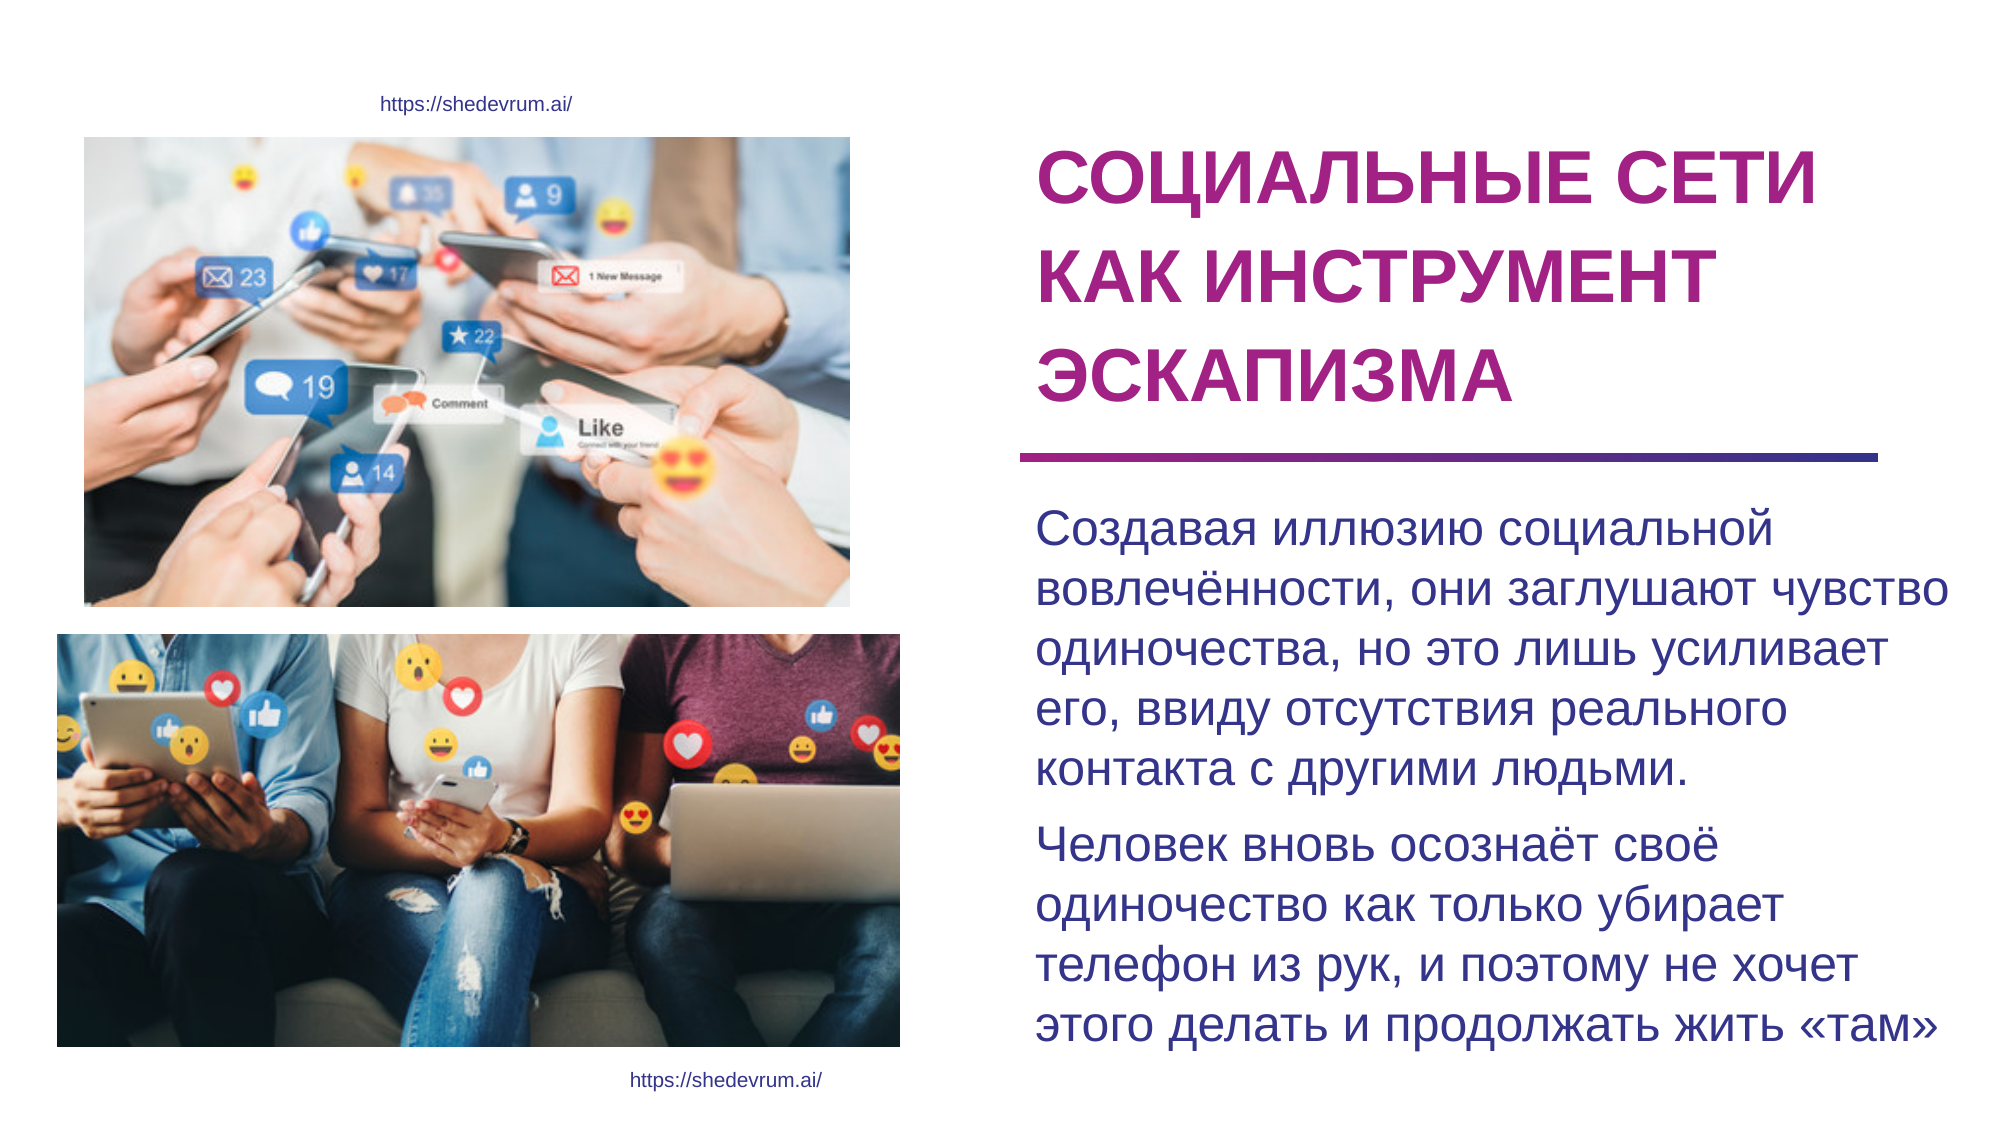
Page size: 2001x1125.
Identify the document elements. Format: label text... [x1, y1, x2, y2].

text_box https://shedevrum.ai/ [615, 1055, 965, 1106]
text_box Создавая иллюзию социальной вовлечённости, они заглушают чувство одиночества, но это лишь усиливает его, ввиду отсутствия реального контакта с другими людьми. Человек вновь осознаёт своё одиночество как только убирает телефон из рук, и поэтому не хочет этого делать и продолжать жить «там» [1020, 487, 1973, 1106]
picture [1020, 452, 1878, 462]
text_box Социальные сети как инструмент эскапизма [1021, 105, 1949, 432]
picture [57, 633, 900, 1047]
text_box https://shedevrum.ai/ [365, 80, 715, 131]
picture [84, 136, 850, 607]
